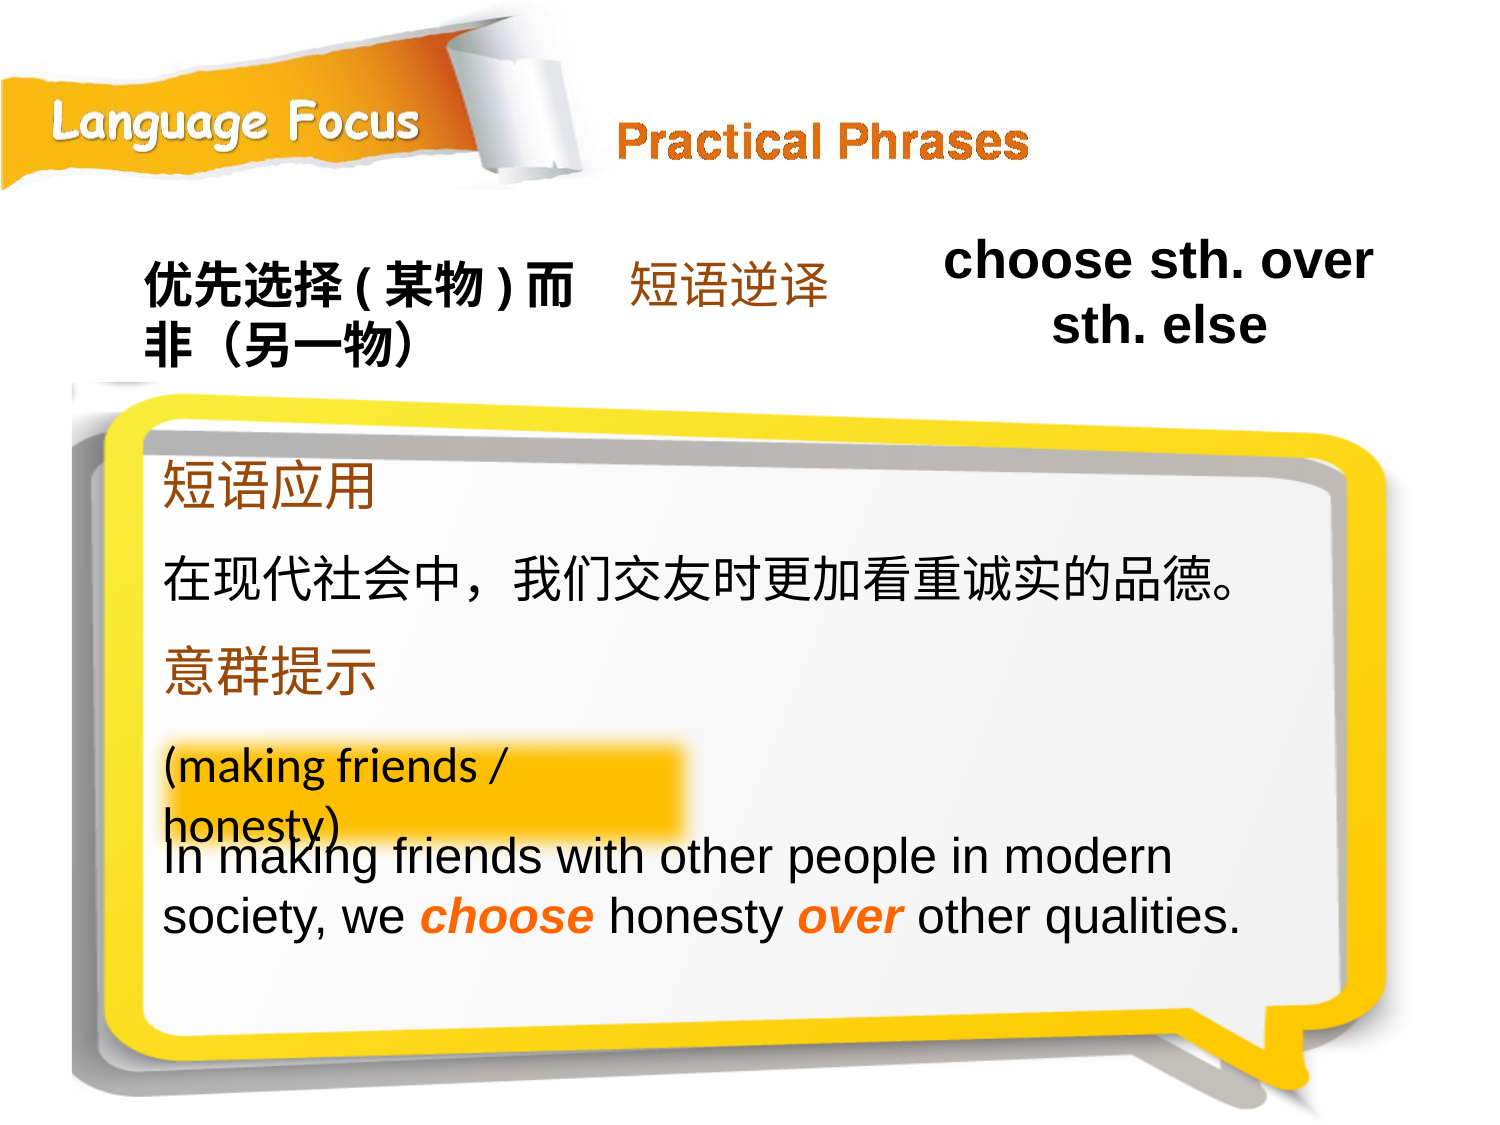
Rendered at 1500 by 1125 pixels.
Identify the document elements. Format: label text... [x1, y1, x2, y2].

text_box choose sth. over sth. else [887, 216, 1433, 362]
picture [71, 382, 1434, 1125]
text_box 优先选择(某物)而非（另一物） [128, 246, 596, 380]
text_box 短语逆译 [614, 246, 886, 321]
picture [0, 0, 1161, 192]
